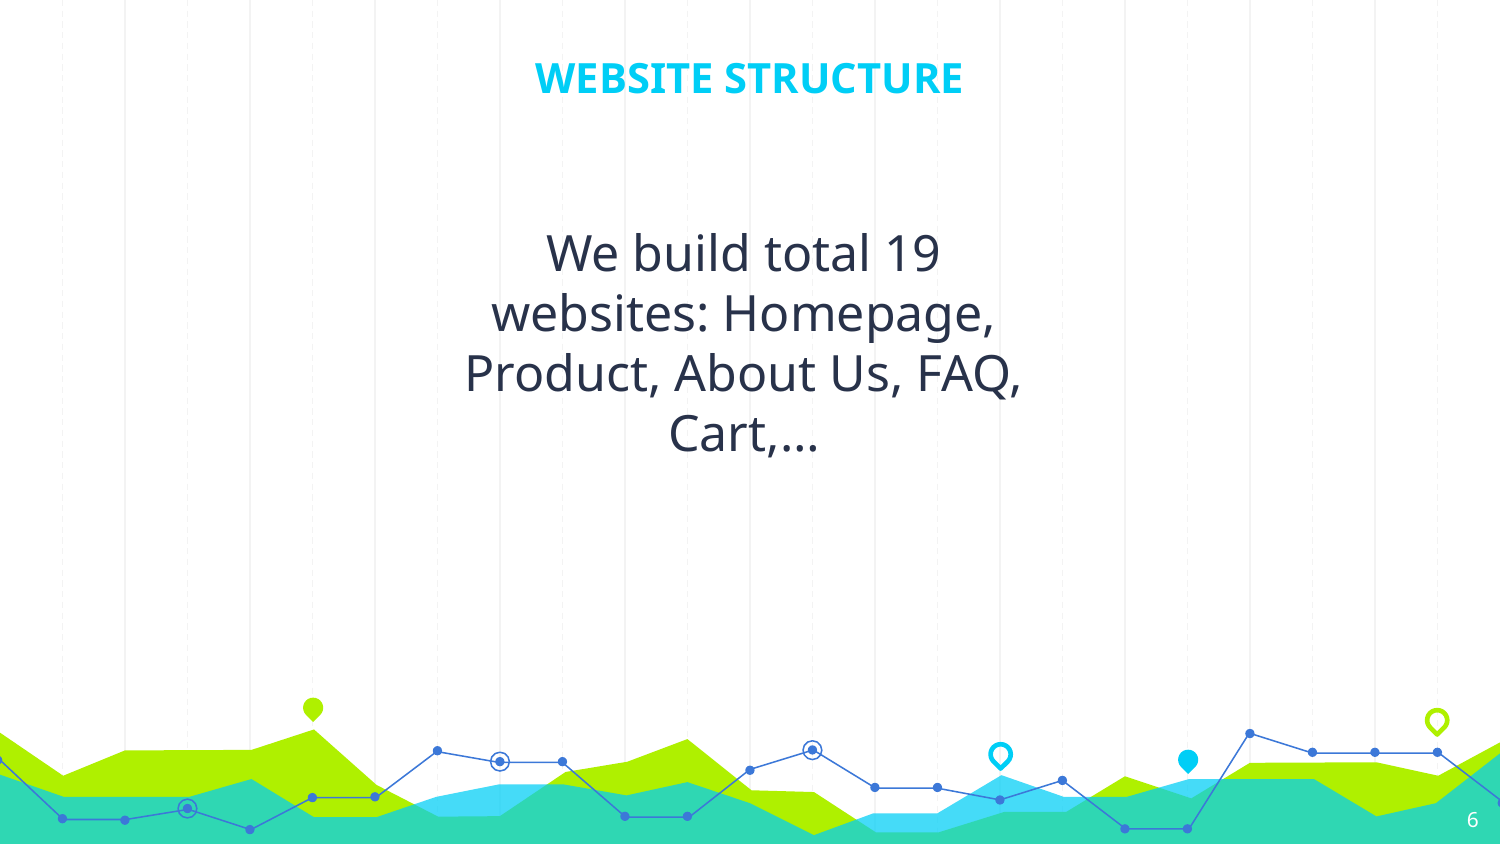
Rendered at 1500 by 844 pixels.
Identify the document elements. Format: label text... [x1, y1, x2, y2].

list We build total 19 websites: Homepage, Product, About Us, FAQ, Cart,… [426, 206, 1061, 524]
title WEBSITE STRUCTURE [176, 0, 1324, 118]
slide_number 6 [1403, 791, 1494, 844]
